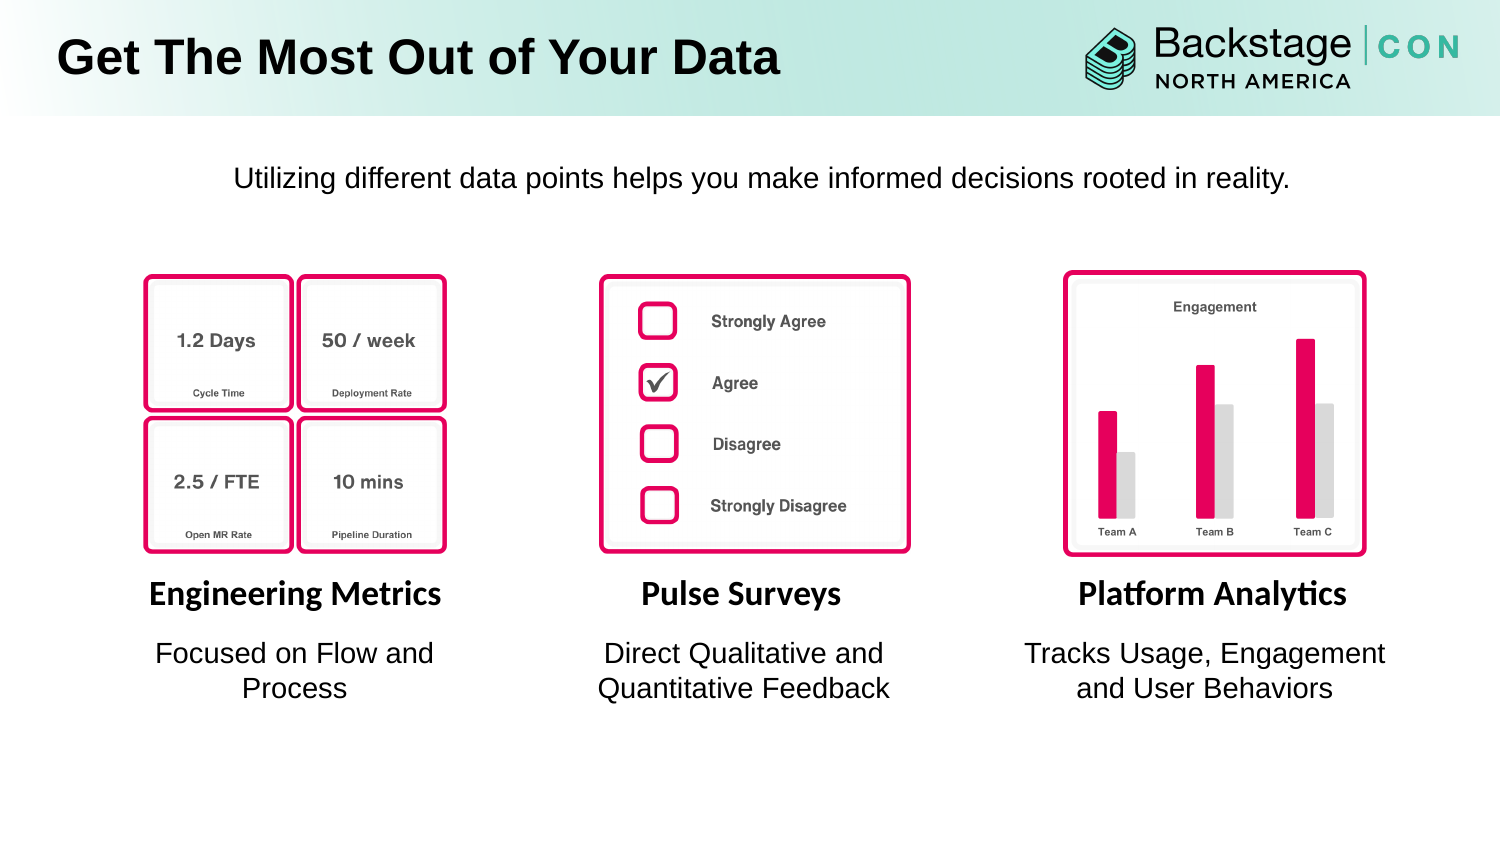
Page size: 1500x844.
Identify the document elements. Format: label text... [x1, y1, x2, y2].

text_box Platform Analytics [1063, 555, 1375, 619]
text_box Focused on Flow and Process [85, 619, 504, 720]
text_box Pulse Surveys [626, 555, 992, 637]
text_box [85, 160, 1380, 324]
text_box Engineering Metrics [134, 555, 480, 619]
text_box Direct Qualitative and Quantitative Feedback [534, 619, 954, 720]
text_box Get The Most Out of Your Data [45, 0, 1340, 141]
text_box Utilizing different data points helps you make informed decisions rooted in reality. [214, 127, 1310, 220]
text_box Tracks Usage, Engagement and User Behaviors [995, 619, 1415, 720]
picture [599, 273, 911, 554]
picture [1063, 270, 1367, 558]
picture [143, 273, 447, 554]
picture [1340, 25, 1458, 90]
